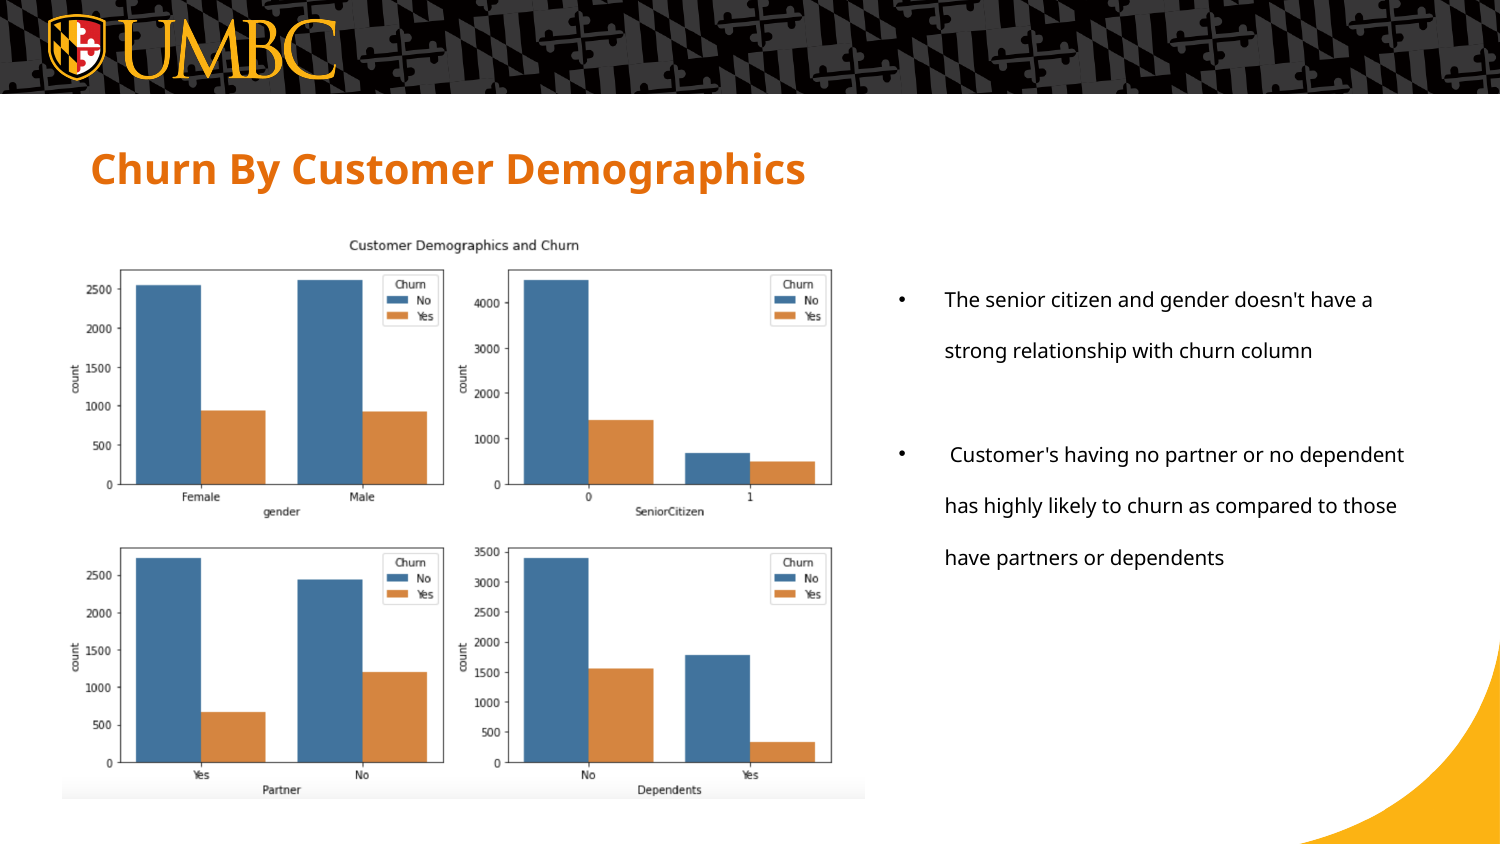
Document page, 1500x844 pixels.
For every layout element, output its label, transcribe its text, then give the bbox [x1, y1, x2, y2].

picture [0, 0, 1500, 94]
picture [1299, 639, 1500, 844]
title Churn By Customer Demographics [75, 115, 1425, 221]
list The senior citizen and gender doesn't have a strong relationship with churn column Customer's having no partner or no dependent has highly likely to churn as compared to those have partners or dependents [883, 252, 1425, 630]
picture [62, 234, 865, 800]
